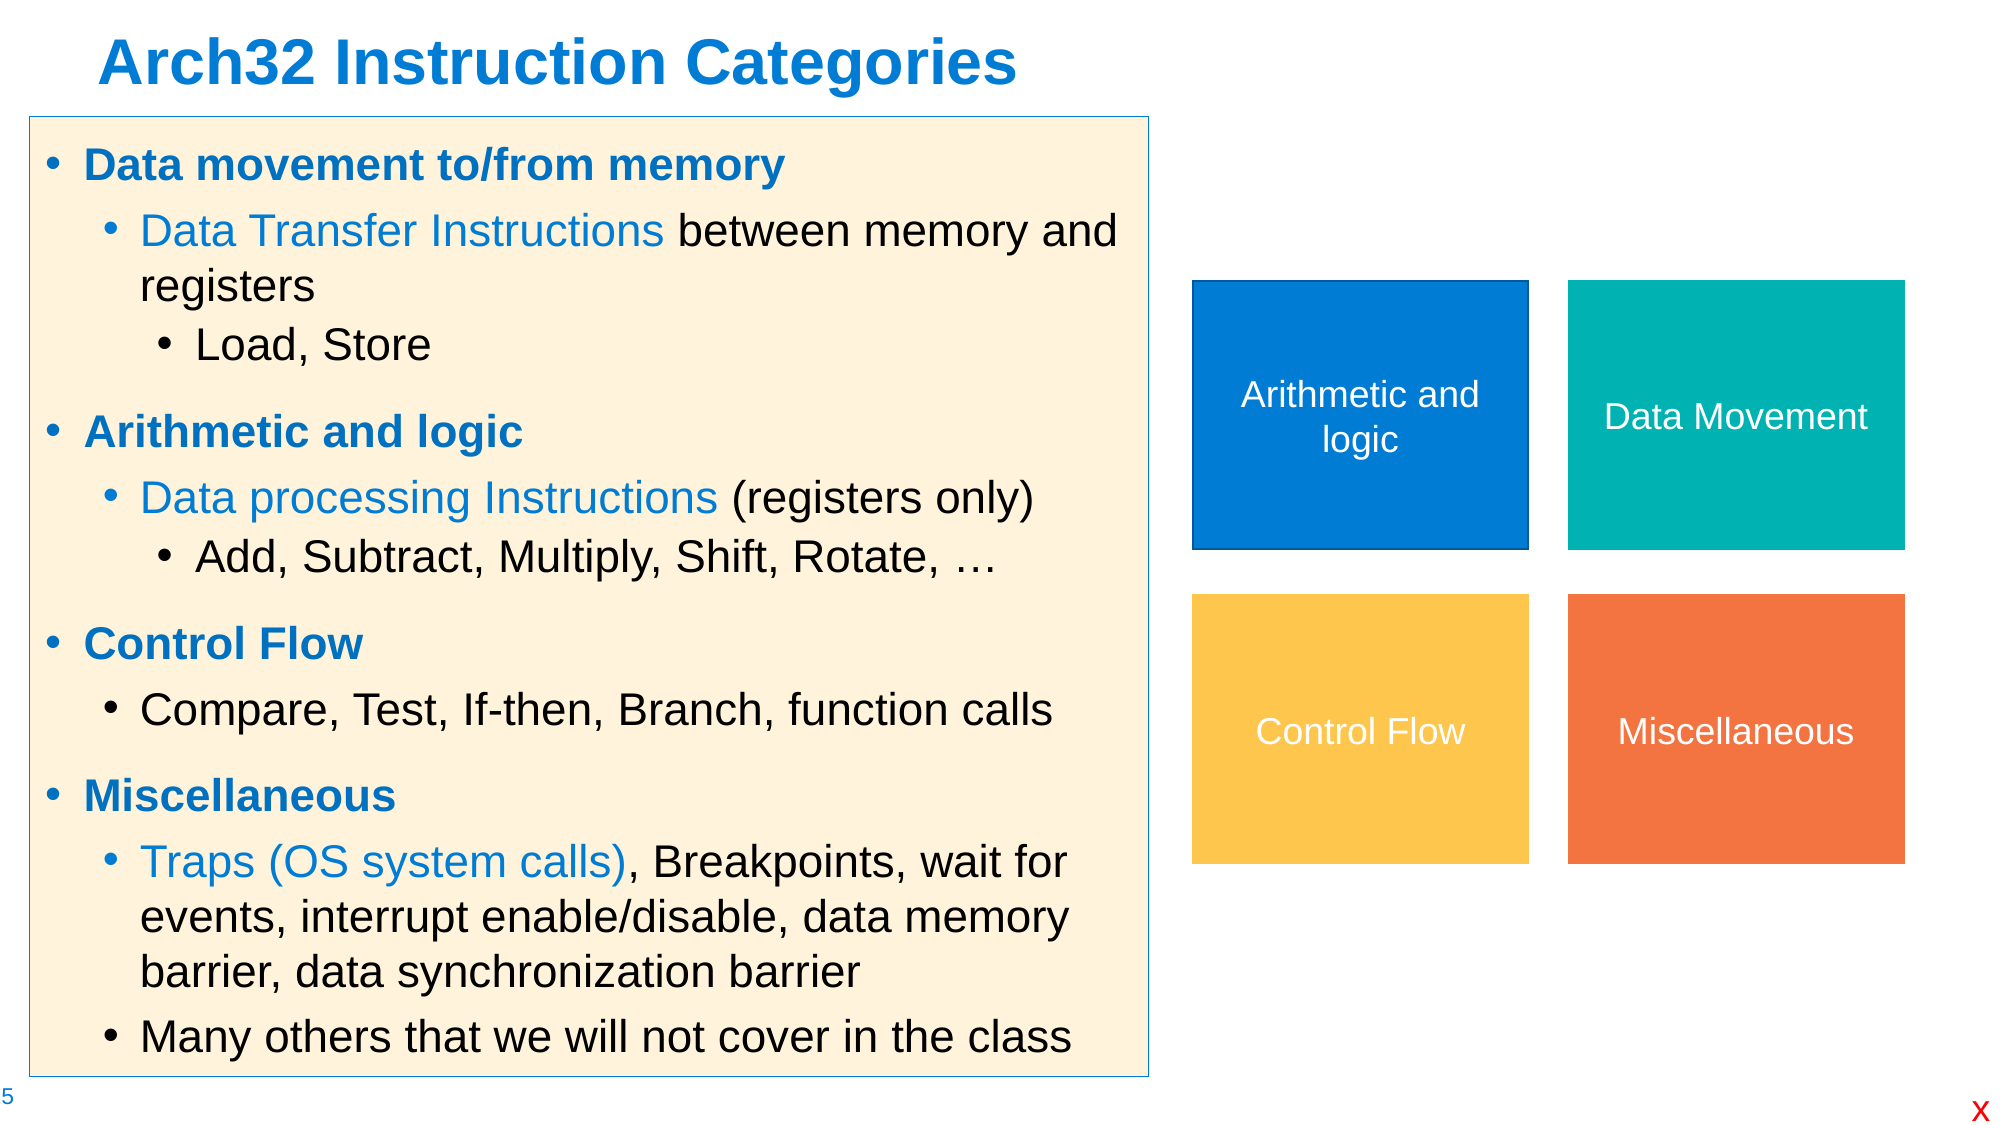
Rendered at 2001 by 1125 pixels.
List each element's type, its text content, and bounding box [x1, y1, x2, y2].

list Data movement to/from memory Data Transfer Instructions between memory and registers Load, Store Arithmetic and logic Data processing Instructions (registers only) Add, Subtract, Multiply, Shift, Rotate, … Control Flow Compare, Test, If-then, Branch, function calls Miscellaneous Traps (OS system calls), Breakpoints, wait for events, interrupt enable/disable, data memory barrier, data synchronization barrier Many others that we will not cover in the class [29, 116, 1149, 1077]
text_box Data Movement [1568, 280, 1905, 550]
text_box Miscellaneous [1568, 594, 1905, 864]
text_box x [1956, 1076, 2000, 1125]
text_box Arithmetic and logic [1192, 280, 1529, 550]
text_box Control Flow [1192, 594, 1529, 864]
title Arch32 Instruction Categories [82, 19, 1808, 107]
